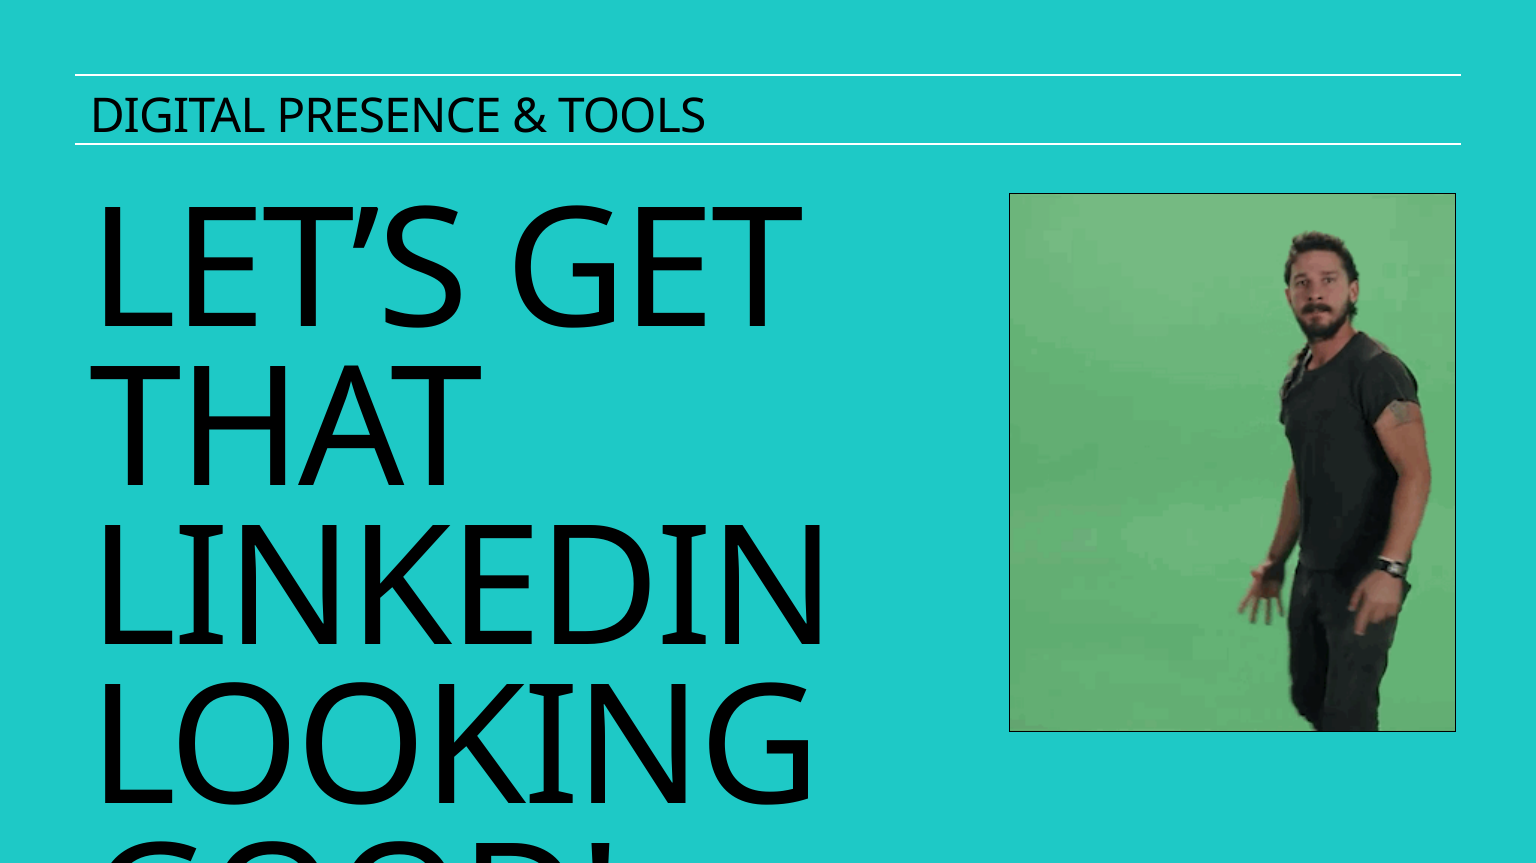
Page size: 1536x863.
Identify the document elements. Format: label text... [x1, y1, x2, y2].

list DIGITAL PRESENCE & TOOLS [75, 86, 1275, 138]
list LET’S GET THAT LINKEDIN looking good! [75, 193, 981, 689]
picture [1008, 193, 1456, 732]
